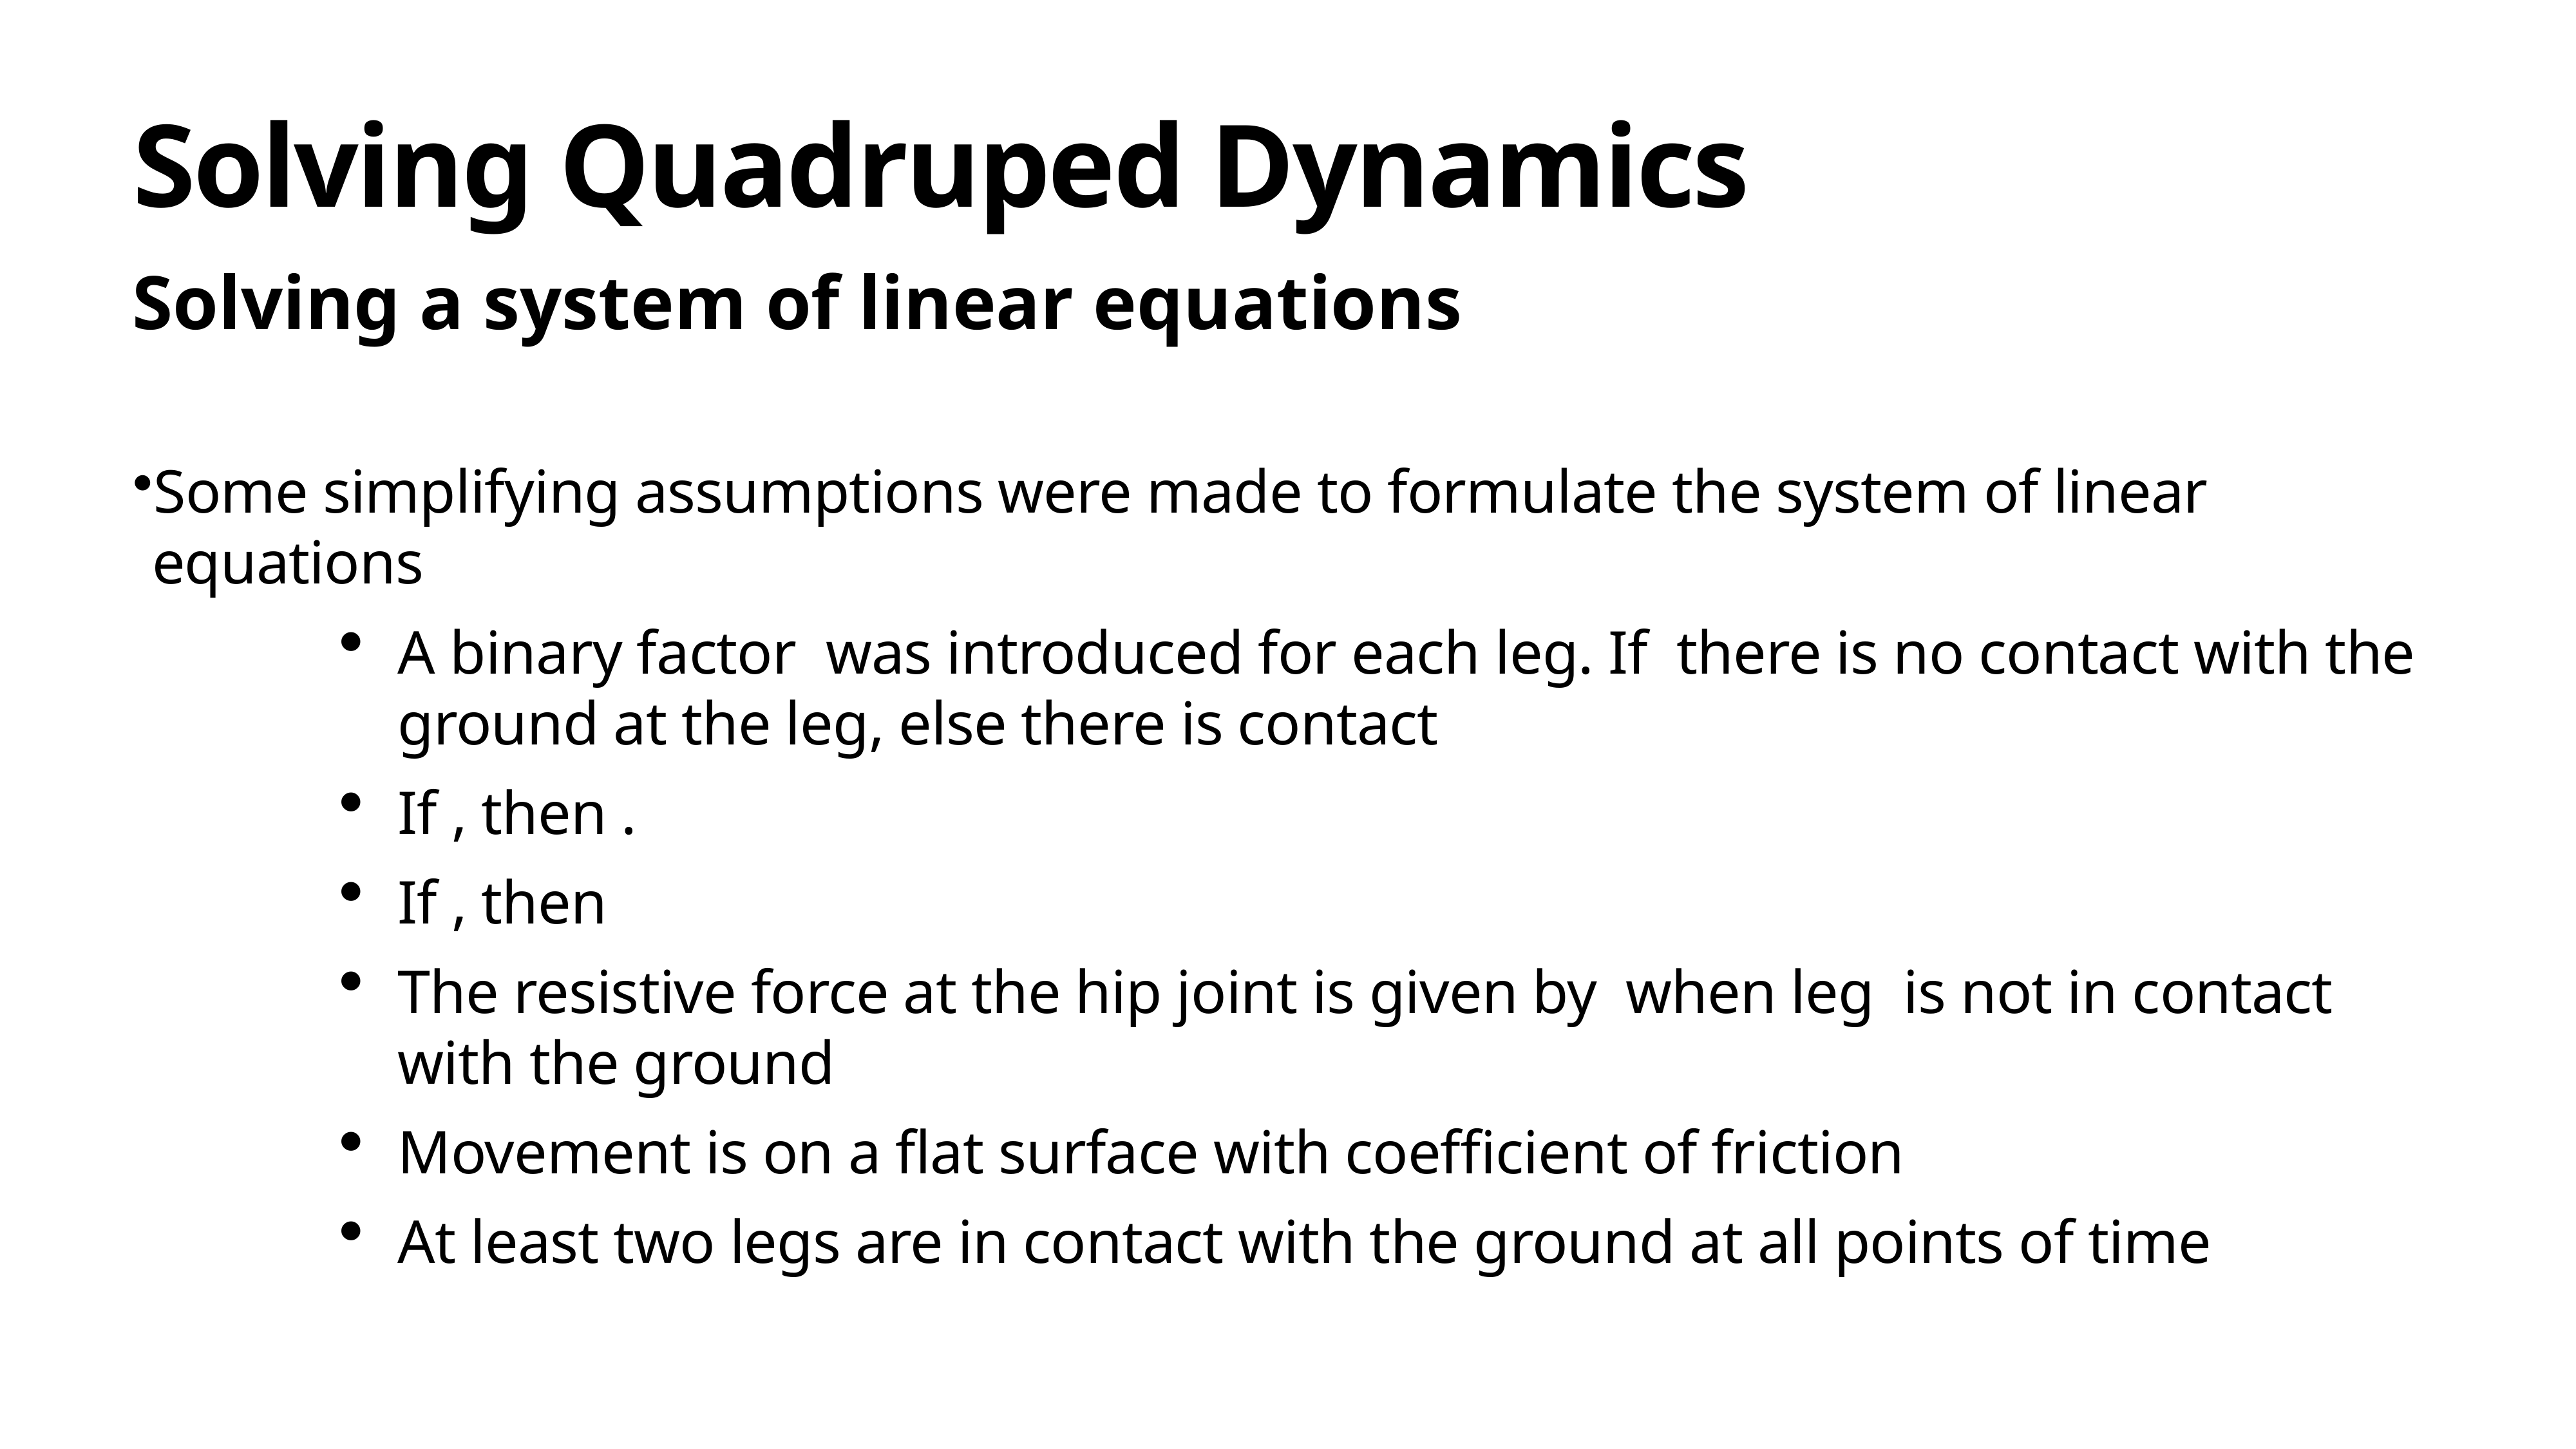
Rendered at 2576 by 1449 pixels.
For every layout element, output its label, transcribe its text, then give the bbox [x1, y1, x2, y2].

list Some simplifying assumptions were made to formulate the system of linear equations A binary factor was introduced for each leg. If there is no contact with the ground at the leg, else there is contact If , then . If , then The resistive force at the hip joint is given by when leg is not in contact with the ground Movement is on a flat surface with coefficient of friction At least two legs are in contact with the ground at all points of time [127, 448, 2449, 1321]
title Solving Quadruped Dynamics [127, 113, 2449, 250]
list Solving a system of linear equations [127, 250, 2449, 350]
